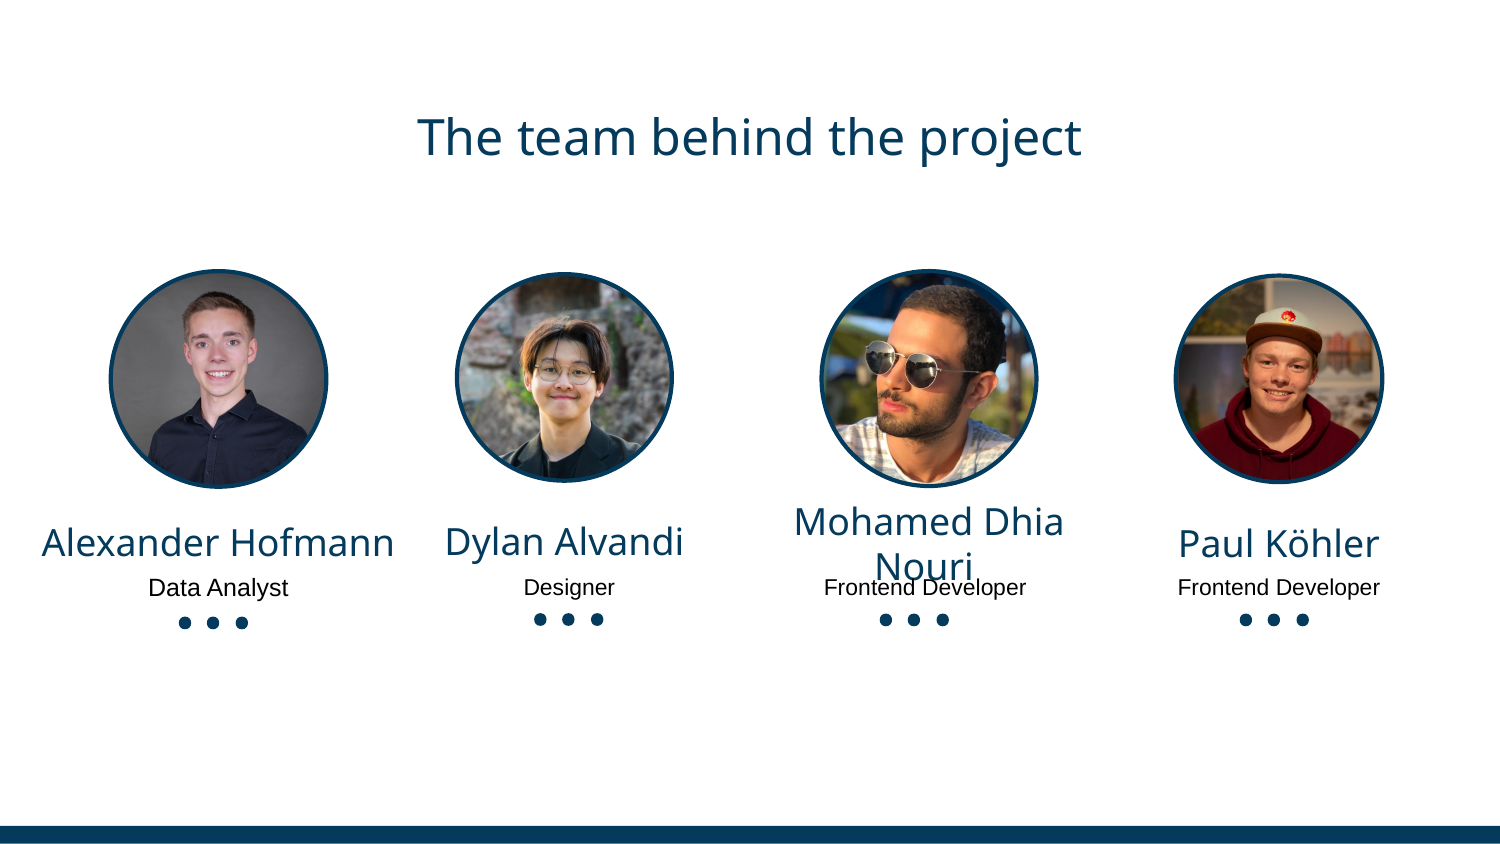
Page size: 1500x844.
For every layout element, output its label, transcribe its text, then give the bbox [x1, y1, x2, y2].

text_box [108, 269, 329, 489]
title The team behind the project [117, 90, 1383, 185]
text_box Data Analyst [72, 559, 365, 614]
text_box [877, 613, 952, 627]
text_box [1237, 613, 1312, 627]
picture [1175, 275, 1383, 483]
text_box Frontend Developer [1133, 584, 1425, 613]
text_box Dylan Alvandi [390, 499, 739, 583]
picture [821, 270, 1037, 487]
text_box Designer [423, 559, 715, 614]
picture [456, 273, 673, 481]
text_box [0, 824, 1500, 844]
text_box Alexander Hofmann [12, 500, 423, 584]
text_box Frontend Developer [779, 559, 1071, 614]
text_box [176, 616, 251, 630]
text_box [531, 612, 606, 627]
text_box Paul Köhler [1105, 500, 1453, 584]
text_box Mohamed Dhia Nouri [755, 501, 1103, 585]
